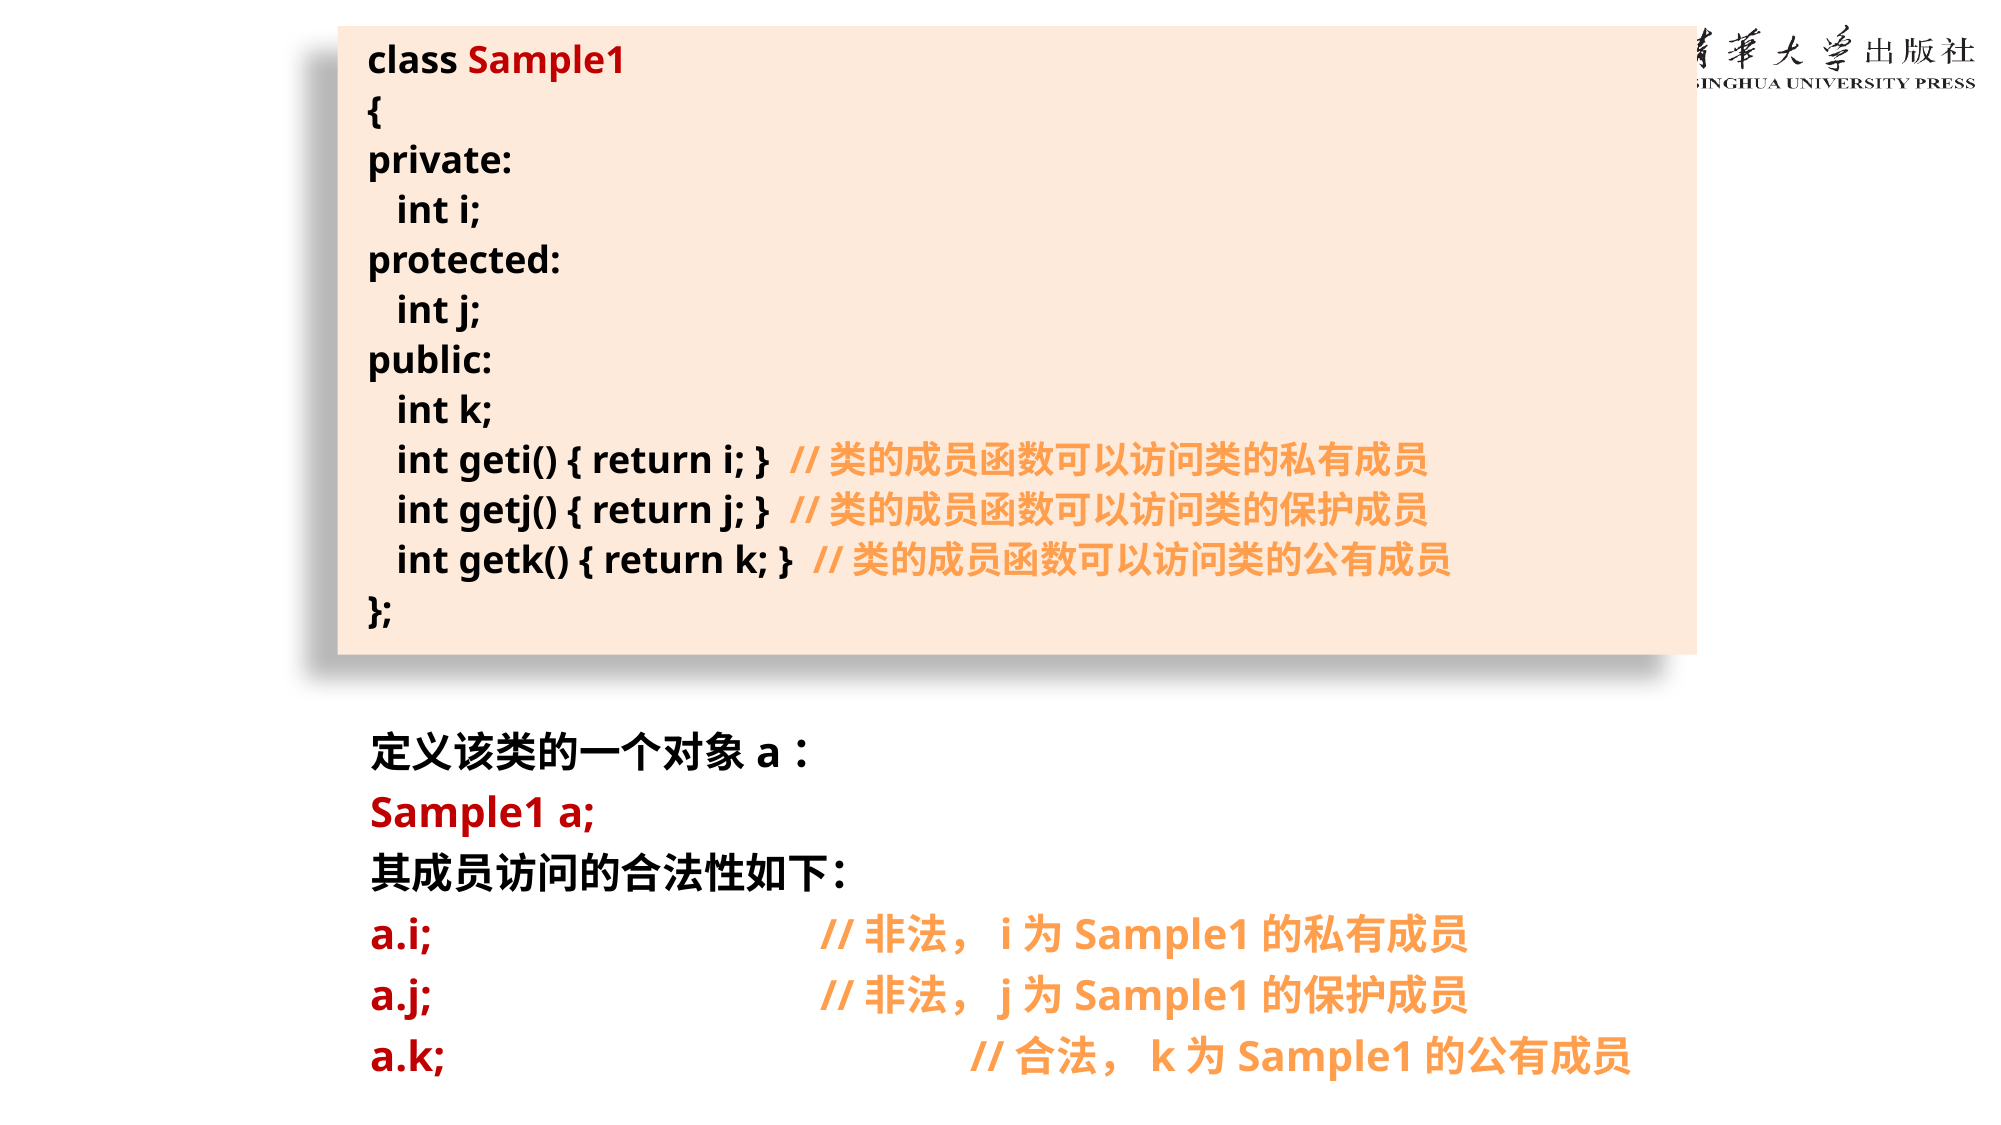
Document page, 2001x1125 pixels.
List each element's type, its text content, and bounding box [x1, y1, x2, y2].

picture [1504, 0, 2001, 144]
text_box 定义该类的一个对象a： Sample1 a; 其成员访问的合法性如下： a.i; //非法，i为Sample1的私有成员 a.j; //非法，j为Sample1的保护成员 a.k; //合法，k为Sample1的公有成员 [355, 727, 1714, 1087]
text_box class Sample1 { private: int i; protected: int j; public: int k; int geti() { return i; } //类的成员函数可以访问类的私有成员 int getj() { return j; } //类的成员函数可以访问类的保护成员 int getk() { return k; } //类的成员函数可以访问类的公有成员 }; [336, 24, 1699, 657]
